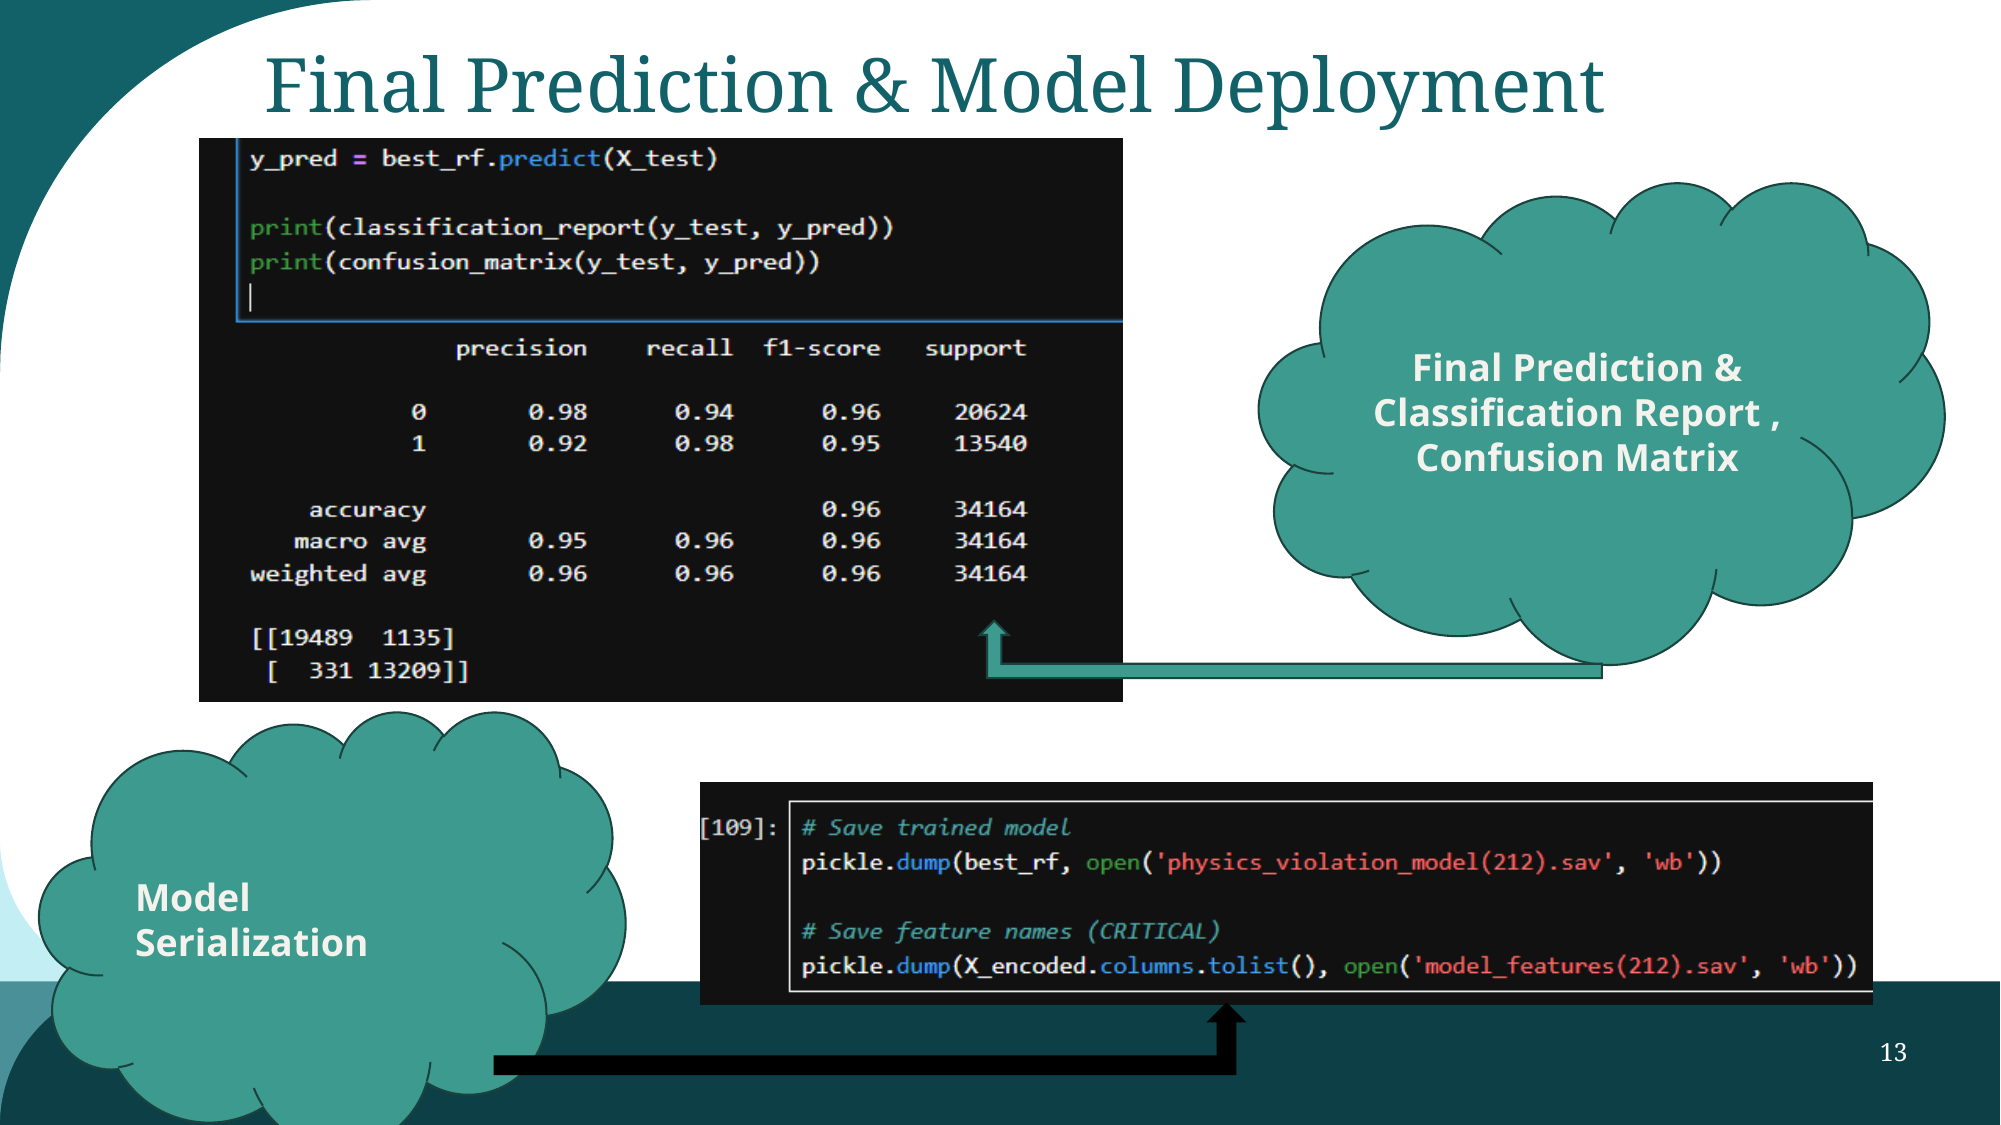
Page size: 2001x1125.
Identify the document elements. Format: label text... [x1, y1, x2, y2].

picture [198, 138, 1123, 702]
text_box [1123, 662, 1603, 680]
text_box Final Prediction & Classification Report , Confusion Matrix [1257, 182, 1946, 667]
text_box [493, 1005, 1247, 1076]
picture [700, 782, 1873, 1005]
text_box Model Serialization [37, 711, 627, 1125]
slide_number 13 [1787, 981, 2000, 1125]
title Final Prediction & Model Deployment [249, 0, 1824, 231]
